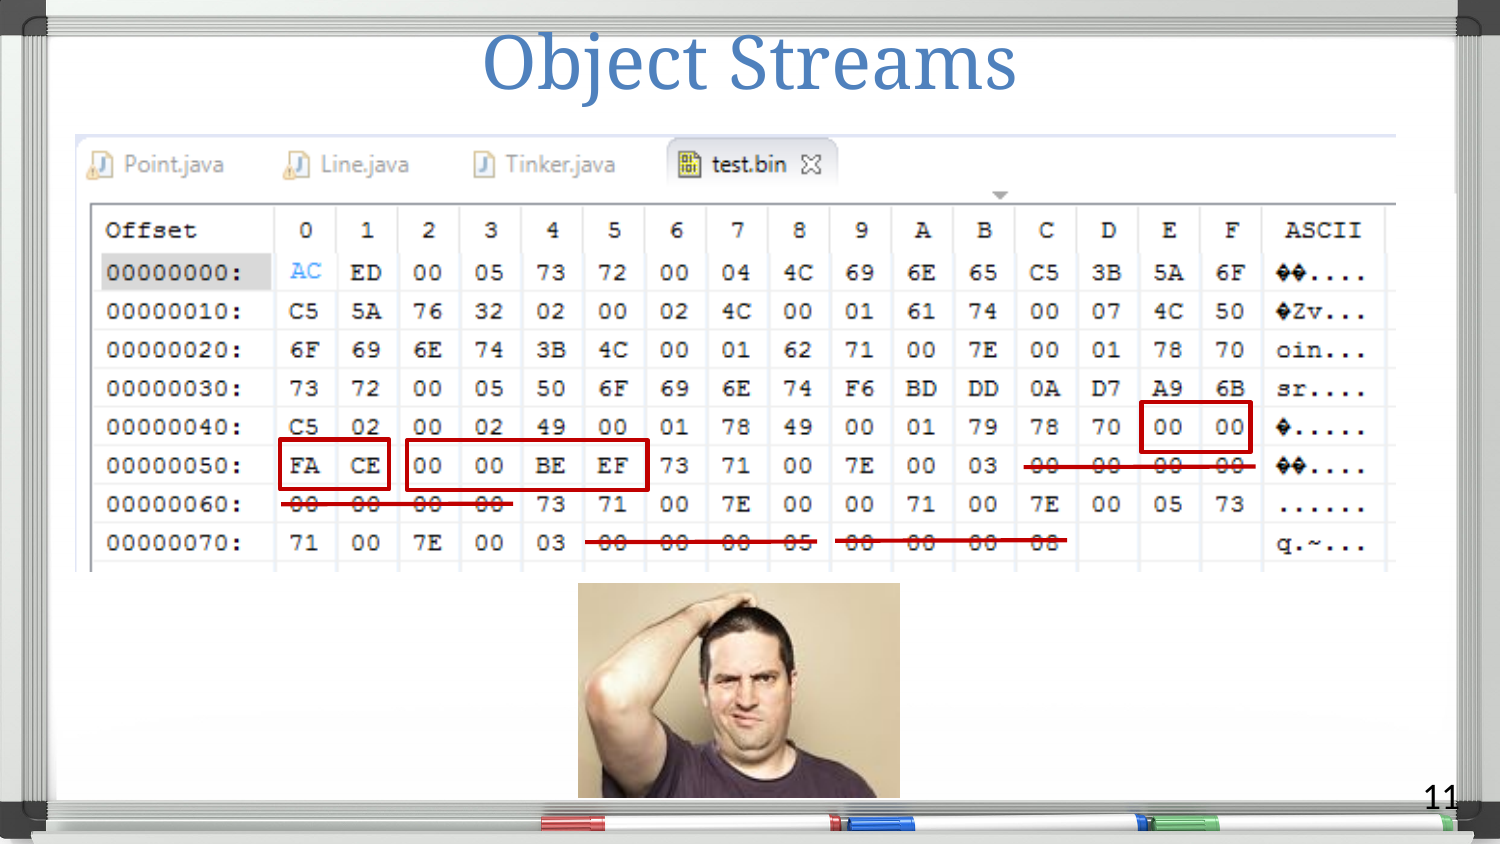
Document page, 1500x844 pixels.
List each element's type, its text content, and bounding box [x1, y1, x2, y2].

picture [0, 0, 1500, 844]
slide_number 11 [1374, 771, 1475, 817]
title Object Streams [12, 9, 1488, 110]
